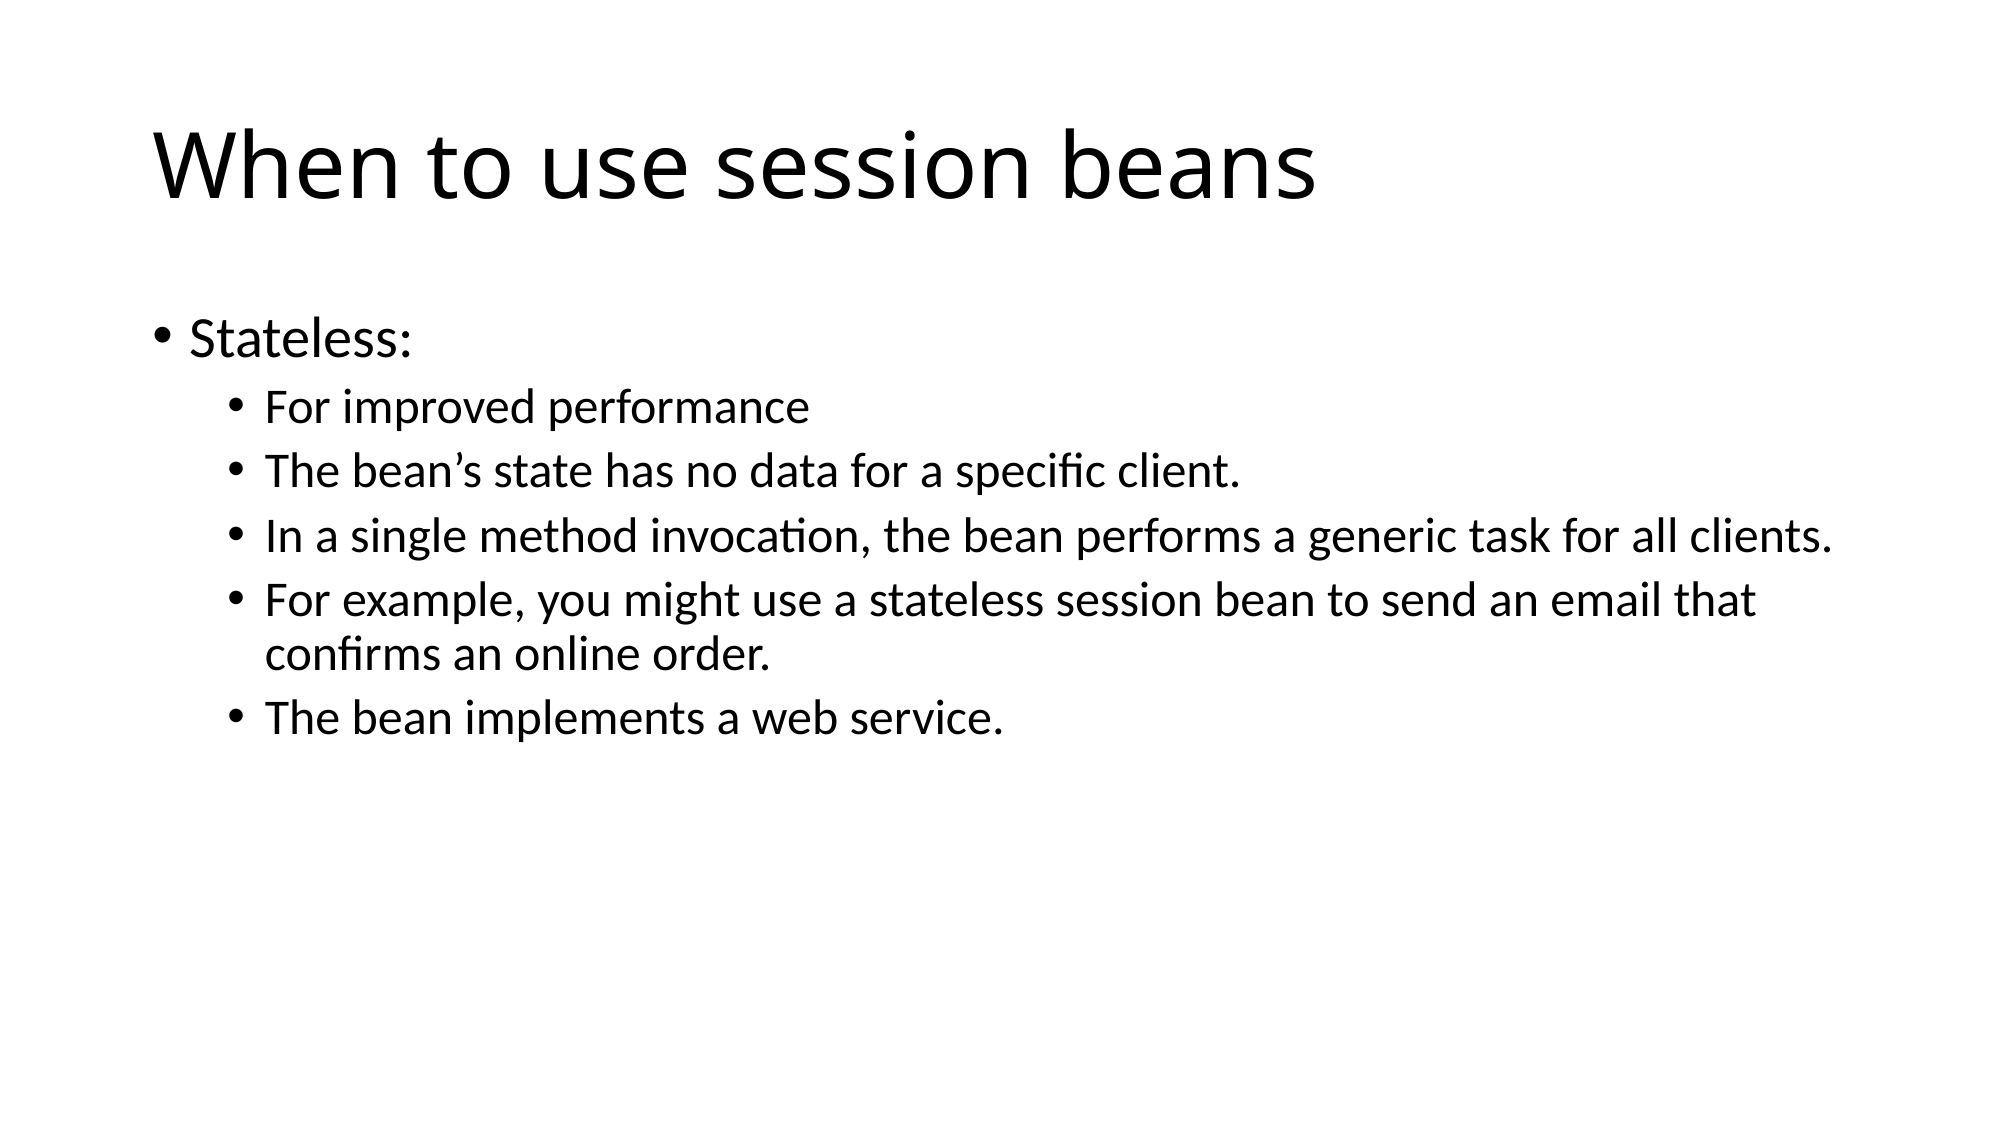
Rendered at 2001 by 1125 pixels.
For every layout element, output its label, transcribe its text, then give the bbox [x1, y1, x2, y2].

title When to use session beans [137, 59, 1863, 278]
list Stateless: For improved performance The bean’s state has no data for a specific client. In a single method invocation, the bean performs a generic task for all clients. For example, you might use a stateless session bean to send an email that confirms an online order. The bean implements a web service. [137, 299, 1863, 1014]
